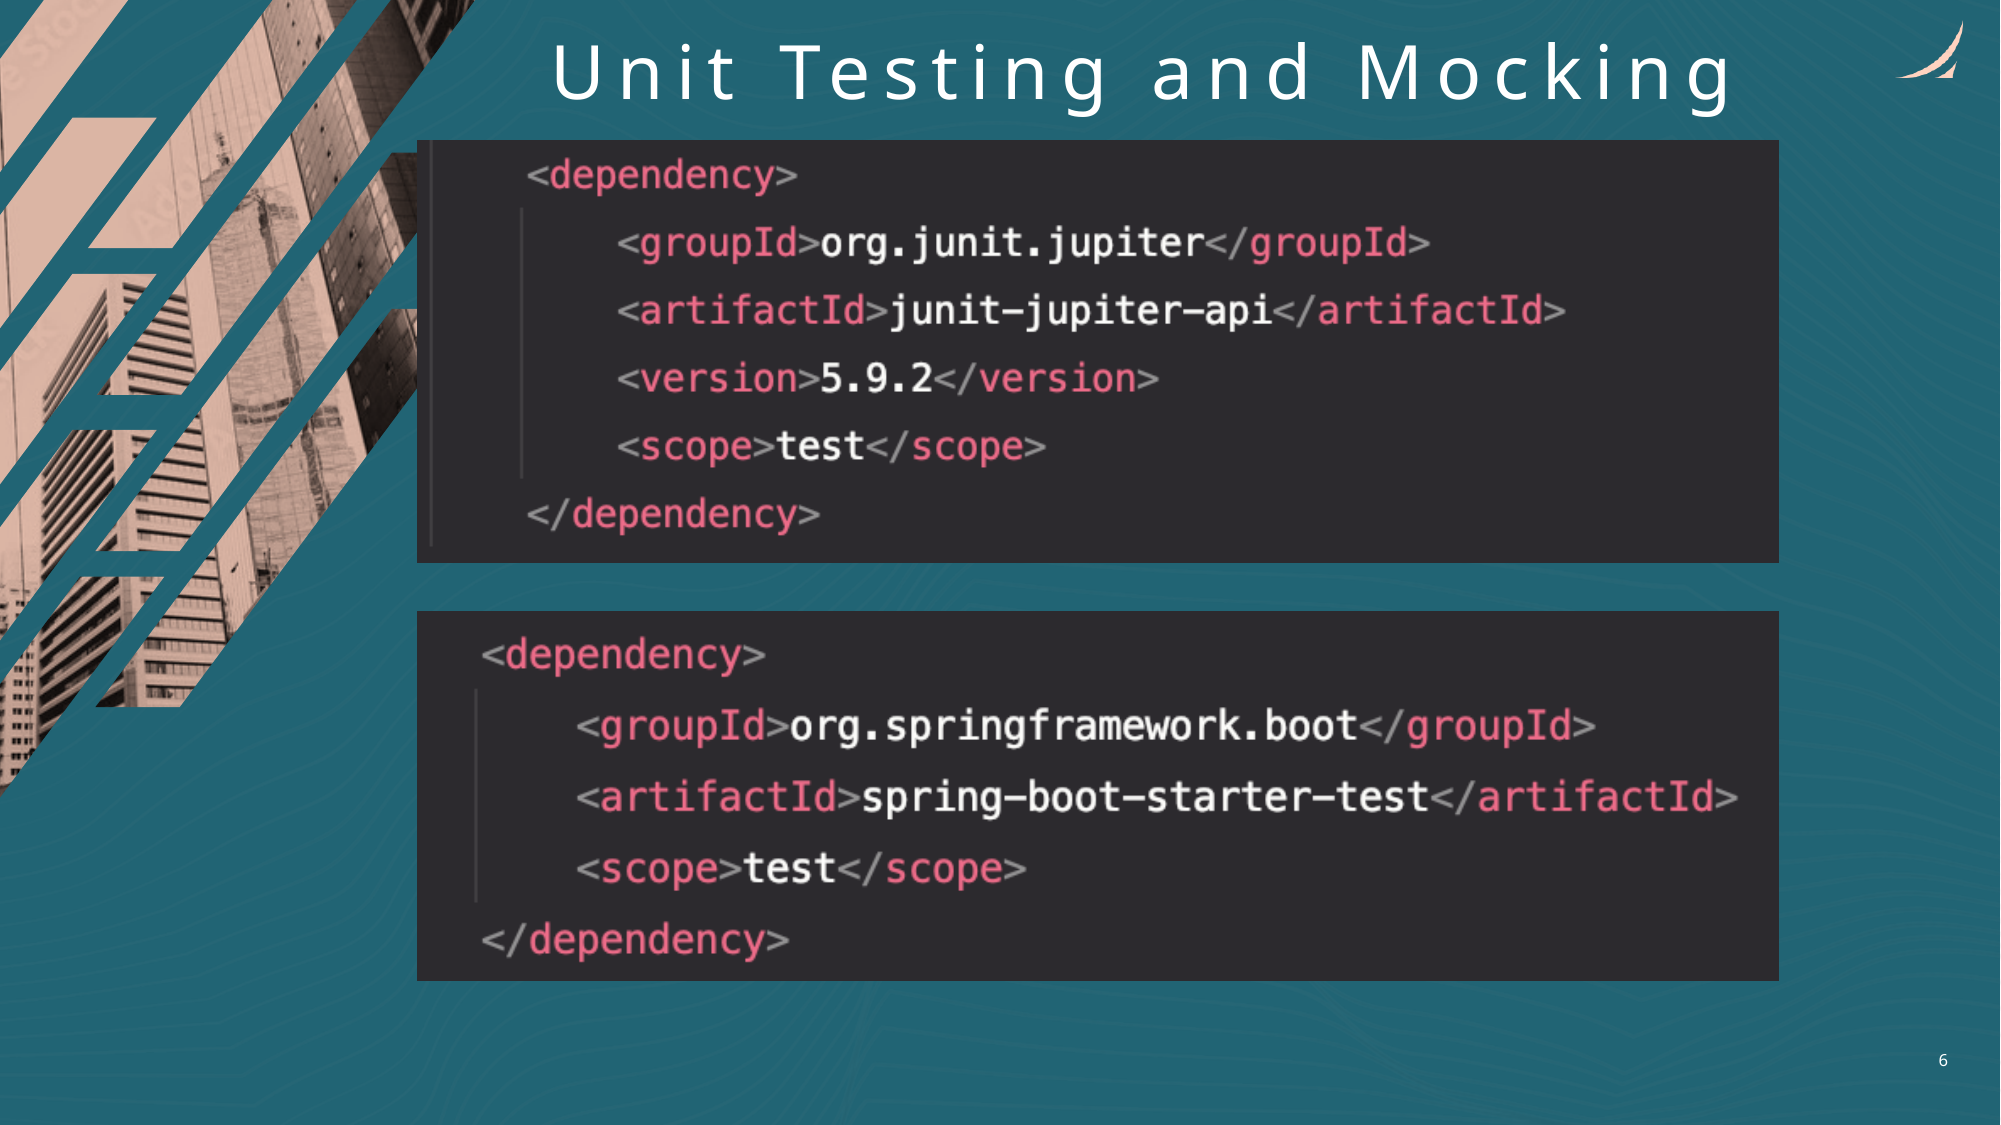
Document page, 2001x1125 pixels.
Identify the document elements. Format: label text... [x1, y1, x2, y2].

picture [417, 611, 1779, 981]
text_box Unit Testing and Mocking [535, 27, 1869, 111]
picture [417, 140, 1779, 563]
slide_number 6 [1512, 1042, 1963, 1103]
